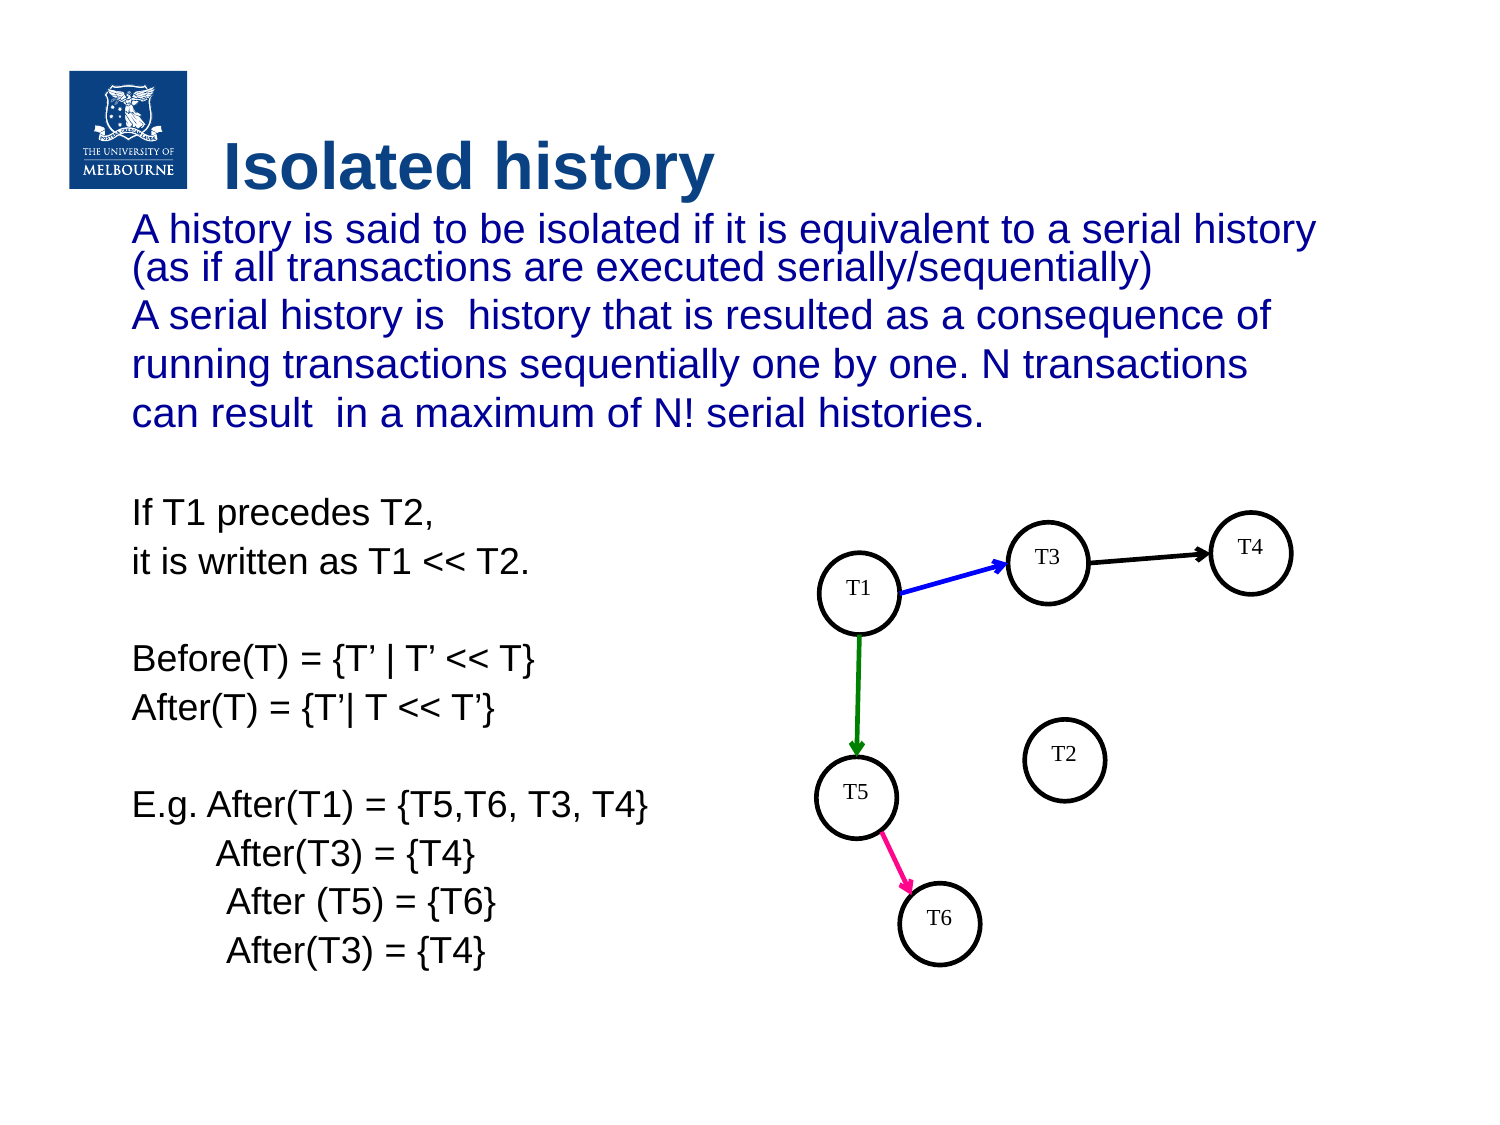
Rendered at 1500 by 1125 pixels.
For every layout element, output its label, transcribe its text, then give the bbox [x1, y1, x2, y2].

list A history is said to be isolated if it is equivalent to a serial history (as if all transactions are executed serially/sequentially) A serial history is history that is resulted as a consequence of running transactions sequentially one by one. N transactions can result in a maximum of N! serial histories. If T1 precedes T2, it is written as T1 << T2. Before(T) = {T’ | T’ << T} After(T) = {T’| T << T’} E.g. After(T1) = {T5,T6, T3, T4} After(T3) = {T4} After (T5) = {T6} After(T3) = {T4} [116, 157, 1392, 1029]
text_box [816, 512, 1292, 965]
title Isolated history [208, 64, 1443, 211]
